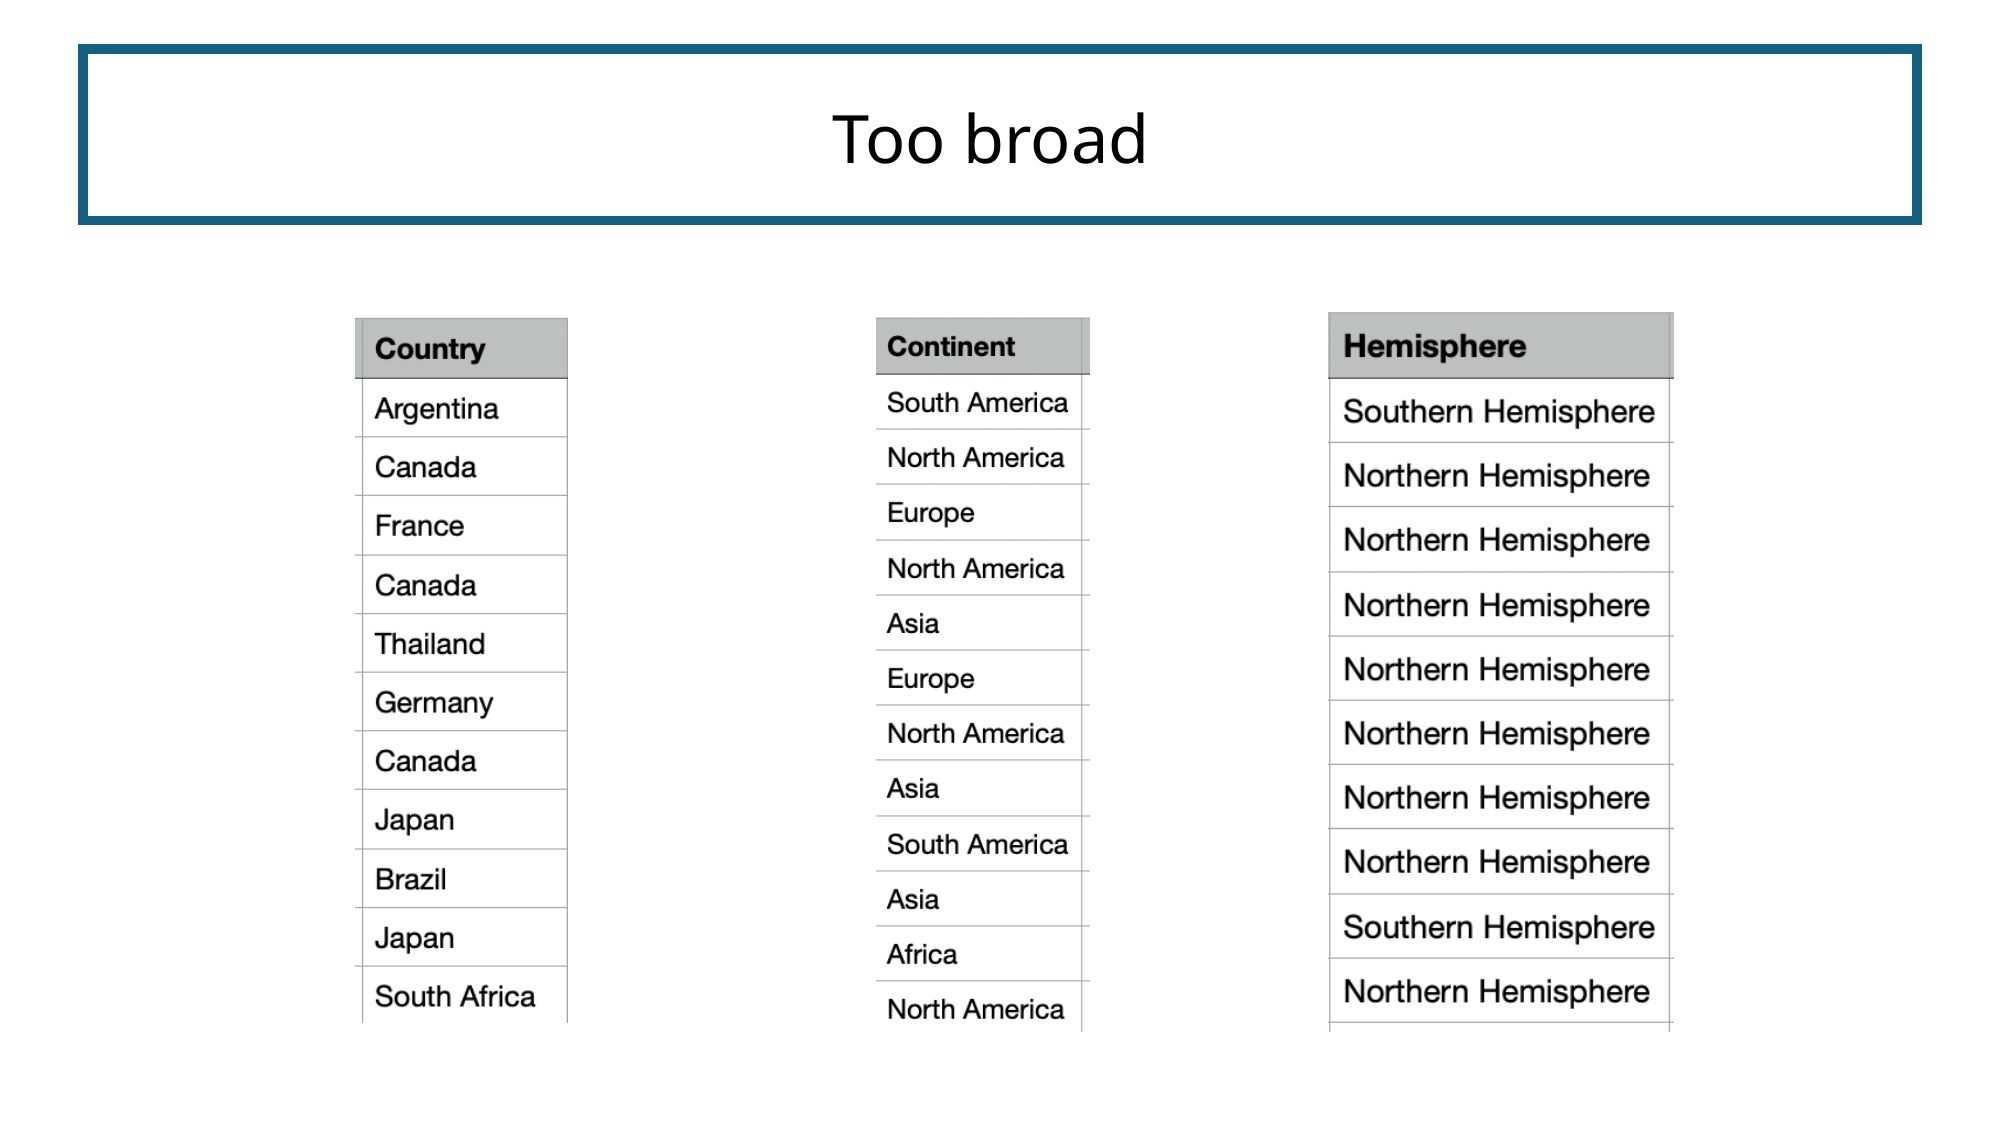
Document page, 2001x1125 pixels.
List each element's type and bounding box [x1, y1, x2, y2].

text_box [82, 47, 1918, 222]
picture [875, 311, 1090, 1032]
picture [1327, 311, 1675, 1032]
picture [354, 311, 569, 1023]
